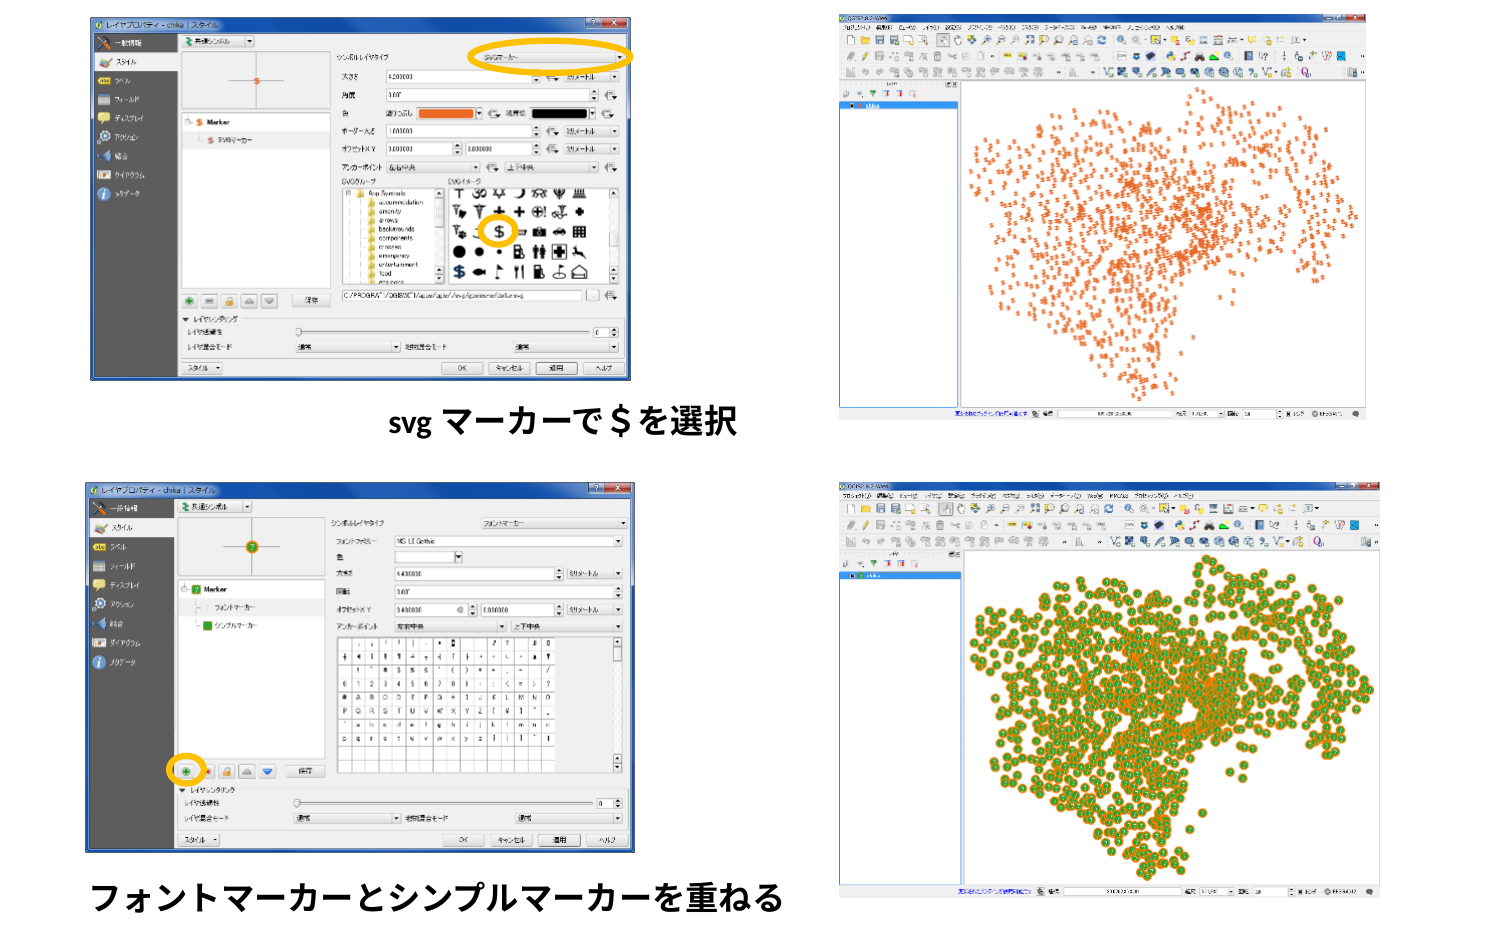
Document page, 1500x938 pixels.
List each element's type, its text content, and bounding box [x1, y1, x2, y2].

picture [839, 14, 1366, 420]
text_box svgマーカーで＄を選択 [373, 393, 753, 448]
text_box フォントマーカーとシンプルマーカーを重ねる [73, 869, 801, 925]
picture [839, 482, 1380, 898]
picture [90, 17, 631, 381]
picture [85, 482, 635, 853]
